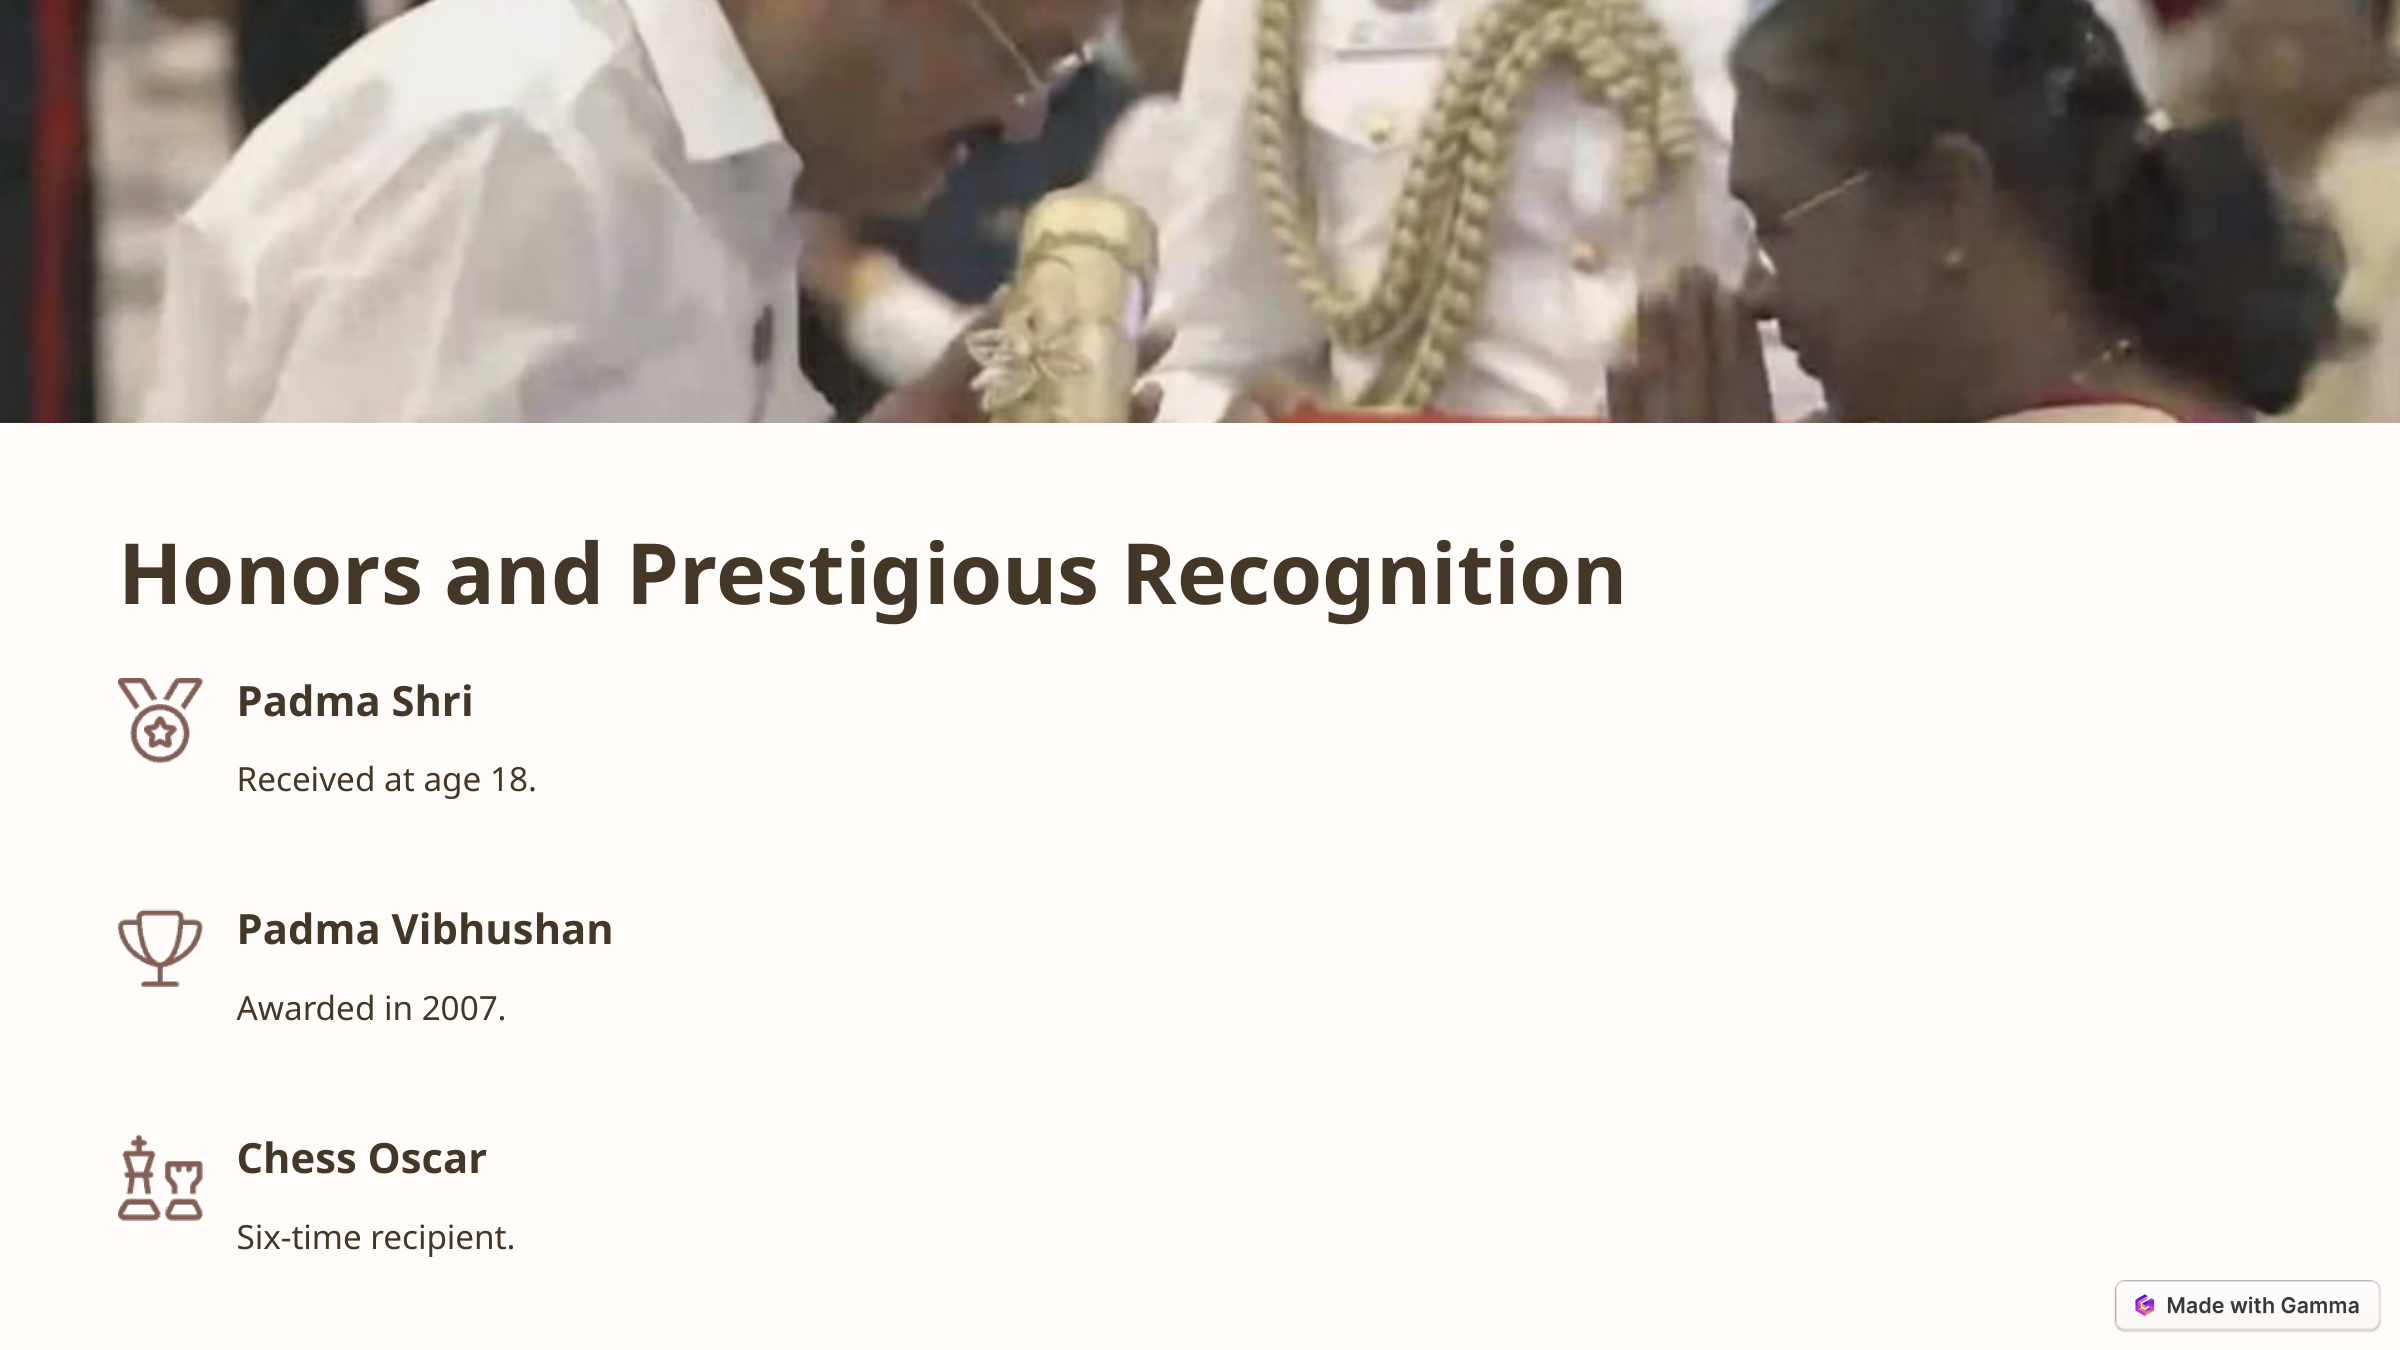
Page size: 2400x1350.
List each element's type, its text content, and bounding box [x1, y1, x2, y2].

text_box Chess Oscar [236, 1129, 660, 1183]
text_box Padma Shri [236, 672, 660, 726]
picture [118, 678, 203, 763]
text_box Received at age 18. [236, 745, 2282, 800]
text_box Padma Vibhushan [236, 901, 660, 954]
picture [118, 906, 203, 992]
picture [0, 0, 2400, 423]
text_box Awarded in 2007. [236, 974, 2282, 1029]
text_box Six-time recipient. [236, 1202, 2282, 1257]
text_box Honors and Prestigious Recognition [118, 515, 1401, 622]
picture [118, 1135, 203, 1221]
picture [2106, 1271, 2389, 1339]
